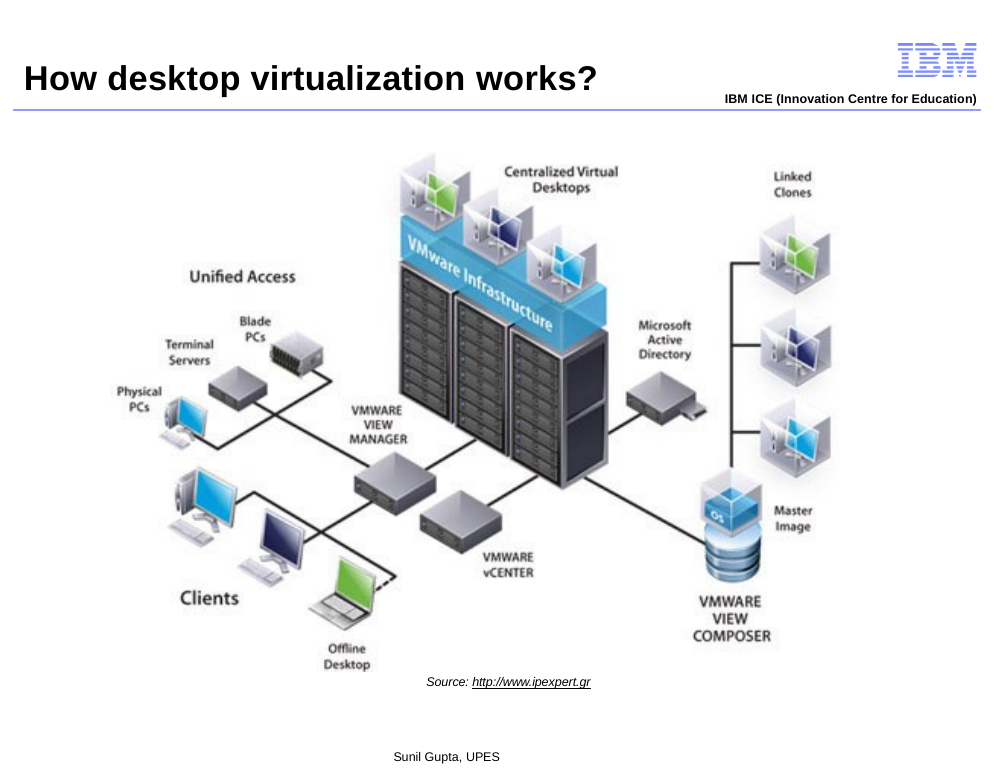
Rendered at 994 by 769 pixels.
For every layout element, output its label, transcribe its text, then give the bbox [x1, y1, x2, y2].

title How desktop virtualization works? [21, 53, 605, 185]
text_box Source: http://www.ipexpert.gr [424, 672, 597, 690]
text_box [110, 152, 840, 672]
picture [897, 43, 977, 77]
footer Sunil Gupta, UPES [391, 748, 588, 769]
text_box IBM ICE (Innovation Centre for Education) [722, 88, 979, 107]
